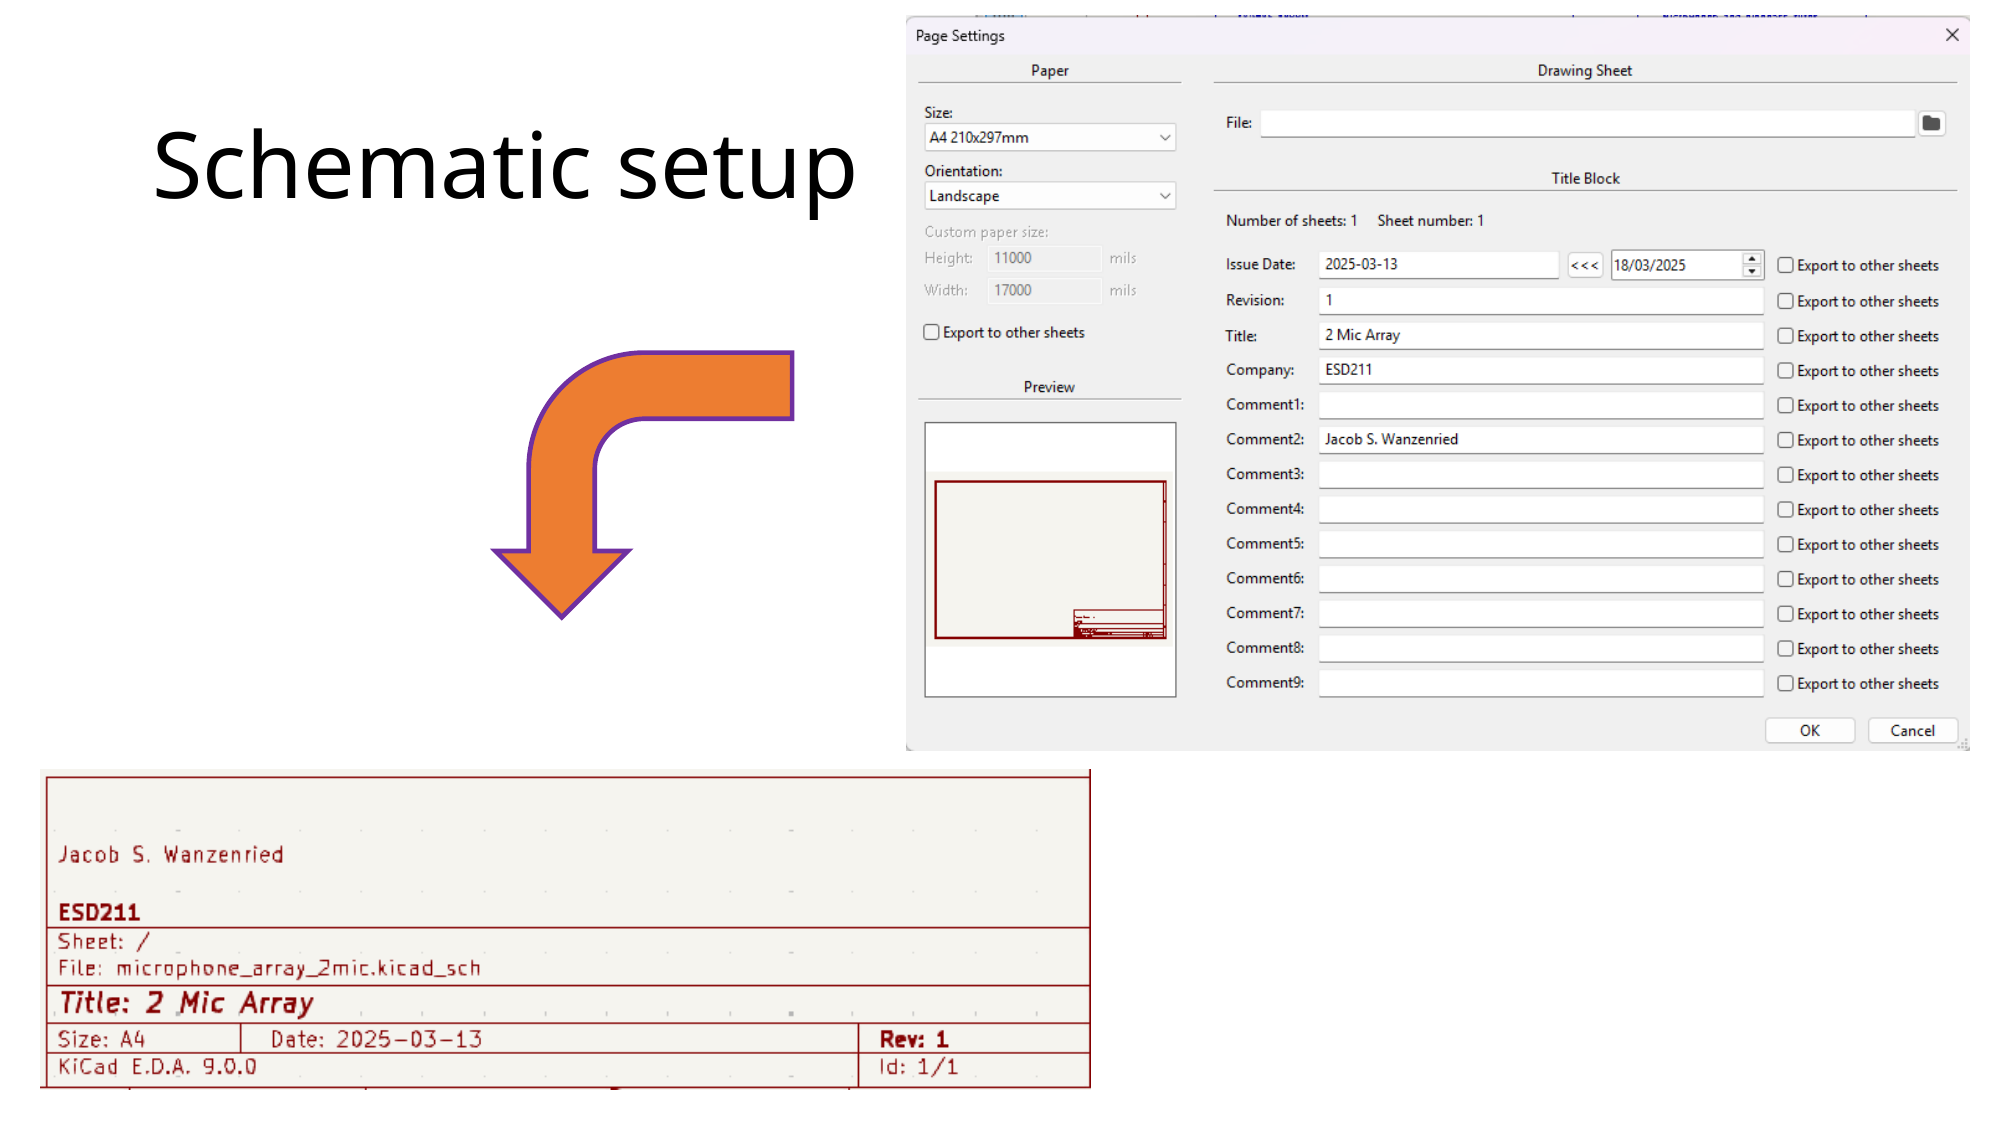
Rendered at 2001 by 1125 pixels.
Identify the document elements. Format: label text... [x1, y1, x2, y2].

text_box [491, 351, 794, 620]
title Schematic setup [137, 59, 905, 278]
picture [39, 769, 1091, 1091]
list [905, 15, 1971, 752]
